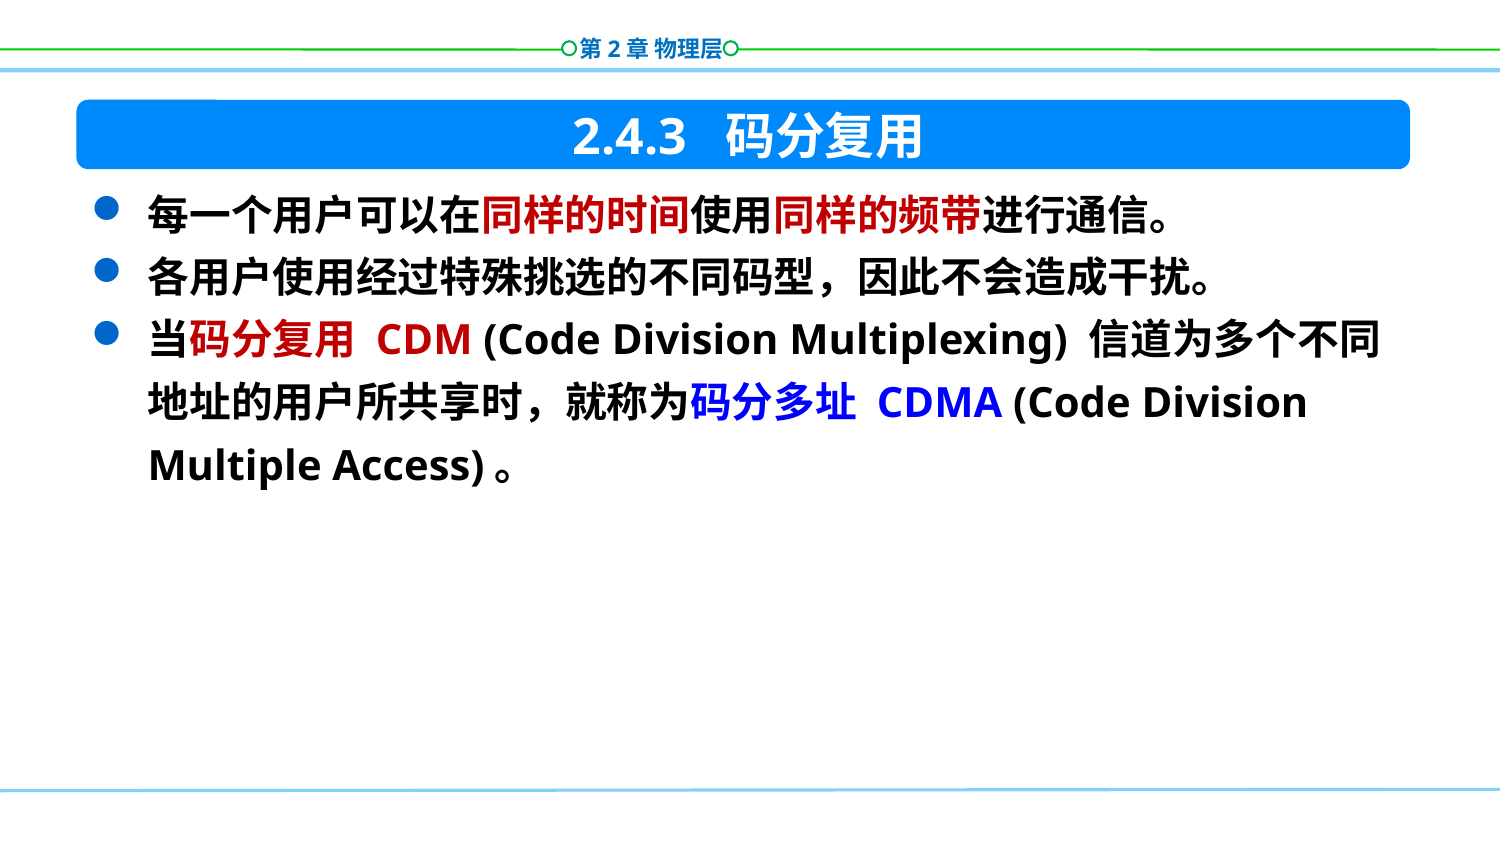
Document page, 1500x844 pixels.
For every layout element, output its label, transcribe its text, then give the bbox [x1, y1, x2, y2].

list 每一个用户可以在同样的时间使用同样的频带进行通信。 各用户使用经过特殊挑选的不同码型，因此不会造成干扰。 当码分复用 CDM (Code Division Multiplexing) 信道为多个不同地址的用户所共享时，就称为码分多址 CDMA (Code Division Multiple Access)。 [76, 168, 1410, 712]
list 2.4.3 码分复用 [204, 104, 1293, 165]
